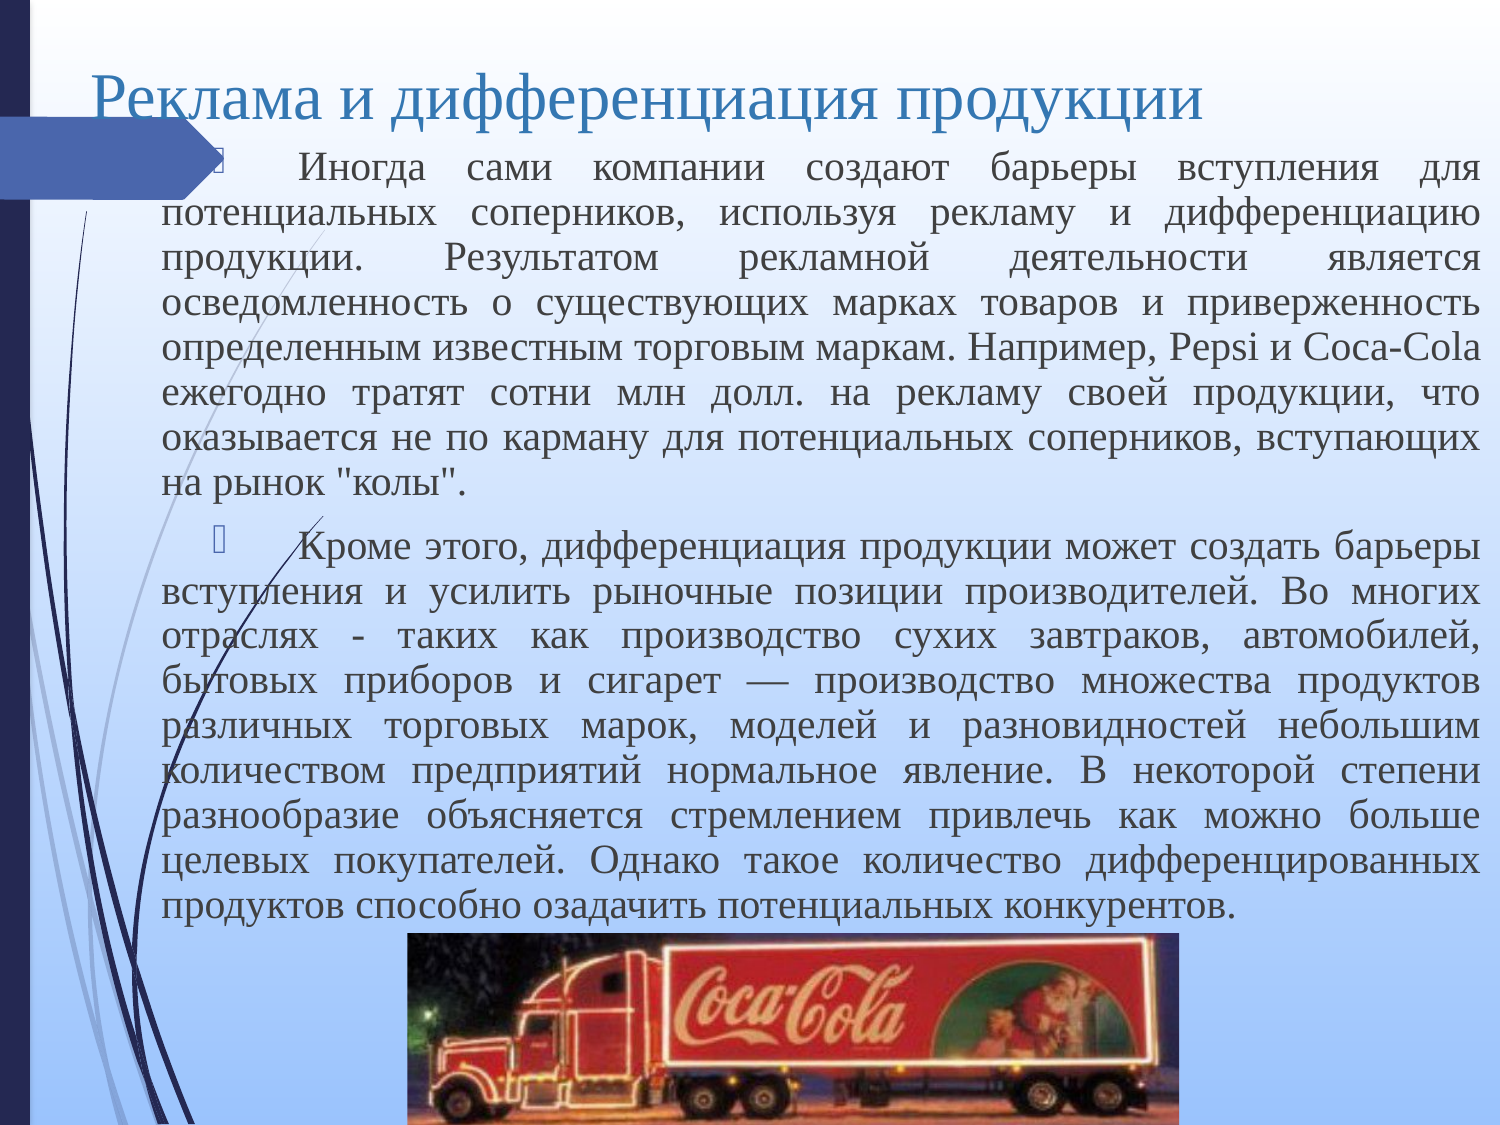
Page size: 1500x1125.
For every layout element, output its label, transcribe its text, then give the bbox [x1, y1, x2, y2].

list Иногда сами компании создают барьеры вступления для потенциальных соперников, используя рекламу и дифференциацию продукции. Результатом рекламной деятельности является осведомленность о существующих марках товаров и приверженность определенным известным торговым маркам. Например, Pepsi и Coca-Cola ежегодно тратят сотни млн долл. на рекламу своей продукции, что оказывается не по карману для потенциальных соперников, вступающих на рынок "колы". Кроме этого, дифференциация продукции может создать барьеры вступления и усилить рыночные позиции производителей. Во многих отраслях - таких как производство сухих завтраков, автомобилей, бытовых приборов и сигарет — производство множества продуктов различных торговых марок, моделей и разновидностей небольшим количеством предприятий нормальное явление. В некоторой степени разнообразие объясняется стремлением привлечь как можно больше целевых покупателей. Однако такое количество дифференцированных продуктов способно озадачить потенциальных конкурентов. [146, 137, 1497, 946]
title Реклама и дифференциация продукции [75, 45, 1425, 185]
picture [407, 933, 1180, 1125]
